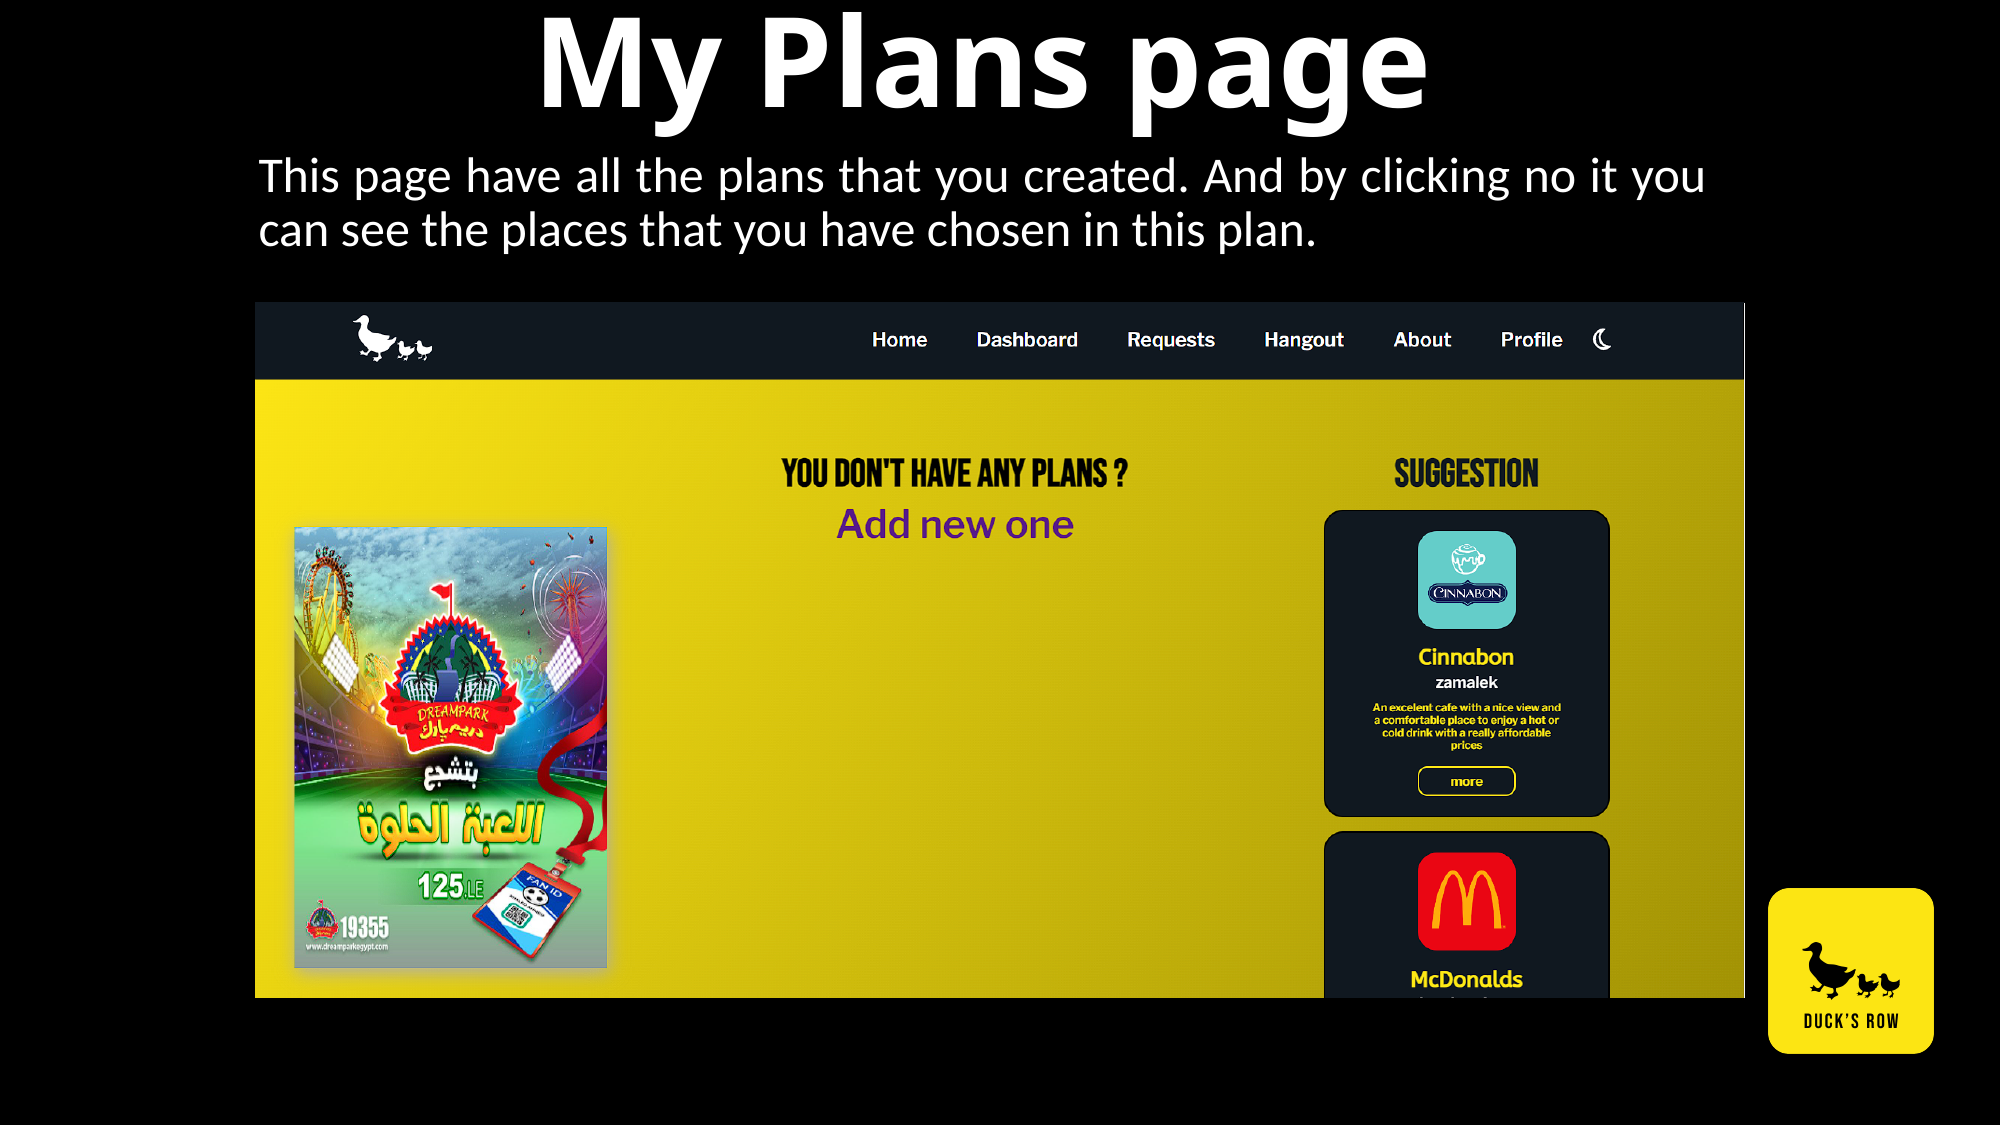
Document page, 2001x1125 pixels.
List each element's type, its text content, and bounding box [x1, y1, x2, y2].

title My Plans page [386, 0, 1579, 141]
subtitle This page have all the plans that you created. And by clicking no it you can see the places that you have chosen in this plan. [243, 141, 1722, 303]
picture [1768, 888, 1934, 1054]
picture [255, 302, 1745, 998]
